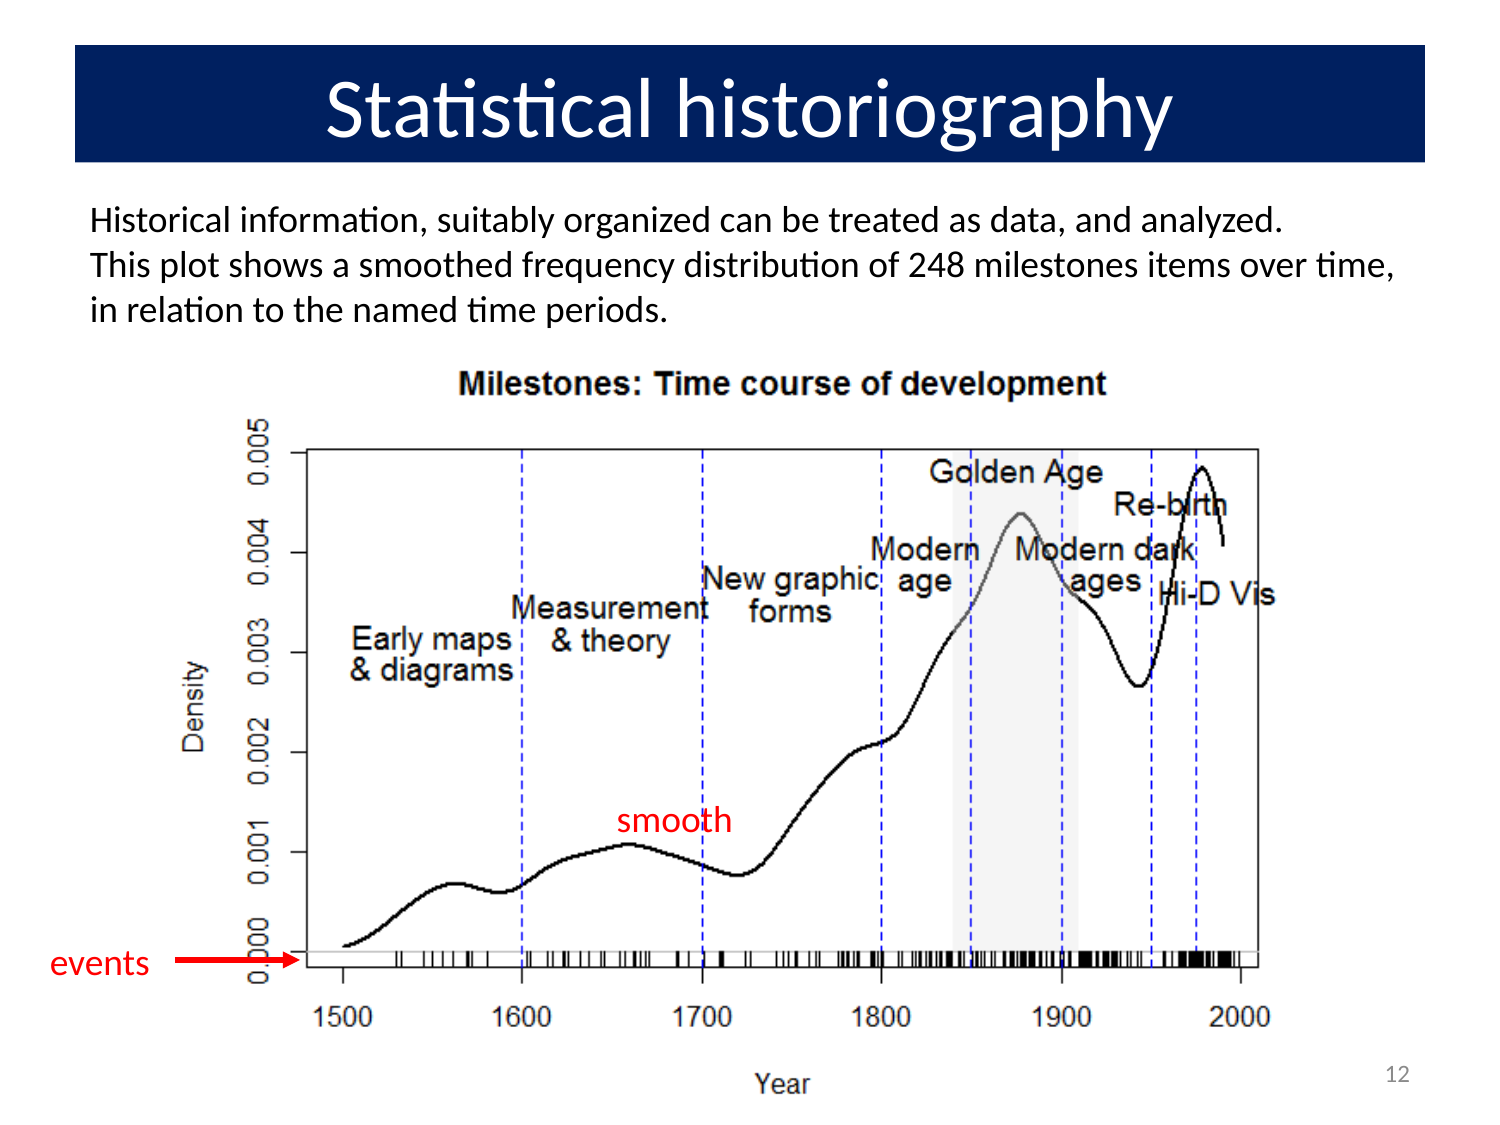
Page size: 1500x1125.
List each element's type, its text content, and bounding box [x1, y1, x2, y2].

text_box Historical information, suitably organized can be treated as data, and analyzed. This plot shows a smoothed frequency distribution of 248 milestones items over time, in relation to the named time periods. [74, 187, 1425, 338]
text_box events [24, 930, 169, 991]
title Statistical historiography [75, 45, 1425, 163]
picture [174, 349, 1281, 1102]
slide_number 12 [1284, 1042, 1425, 1103]
